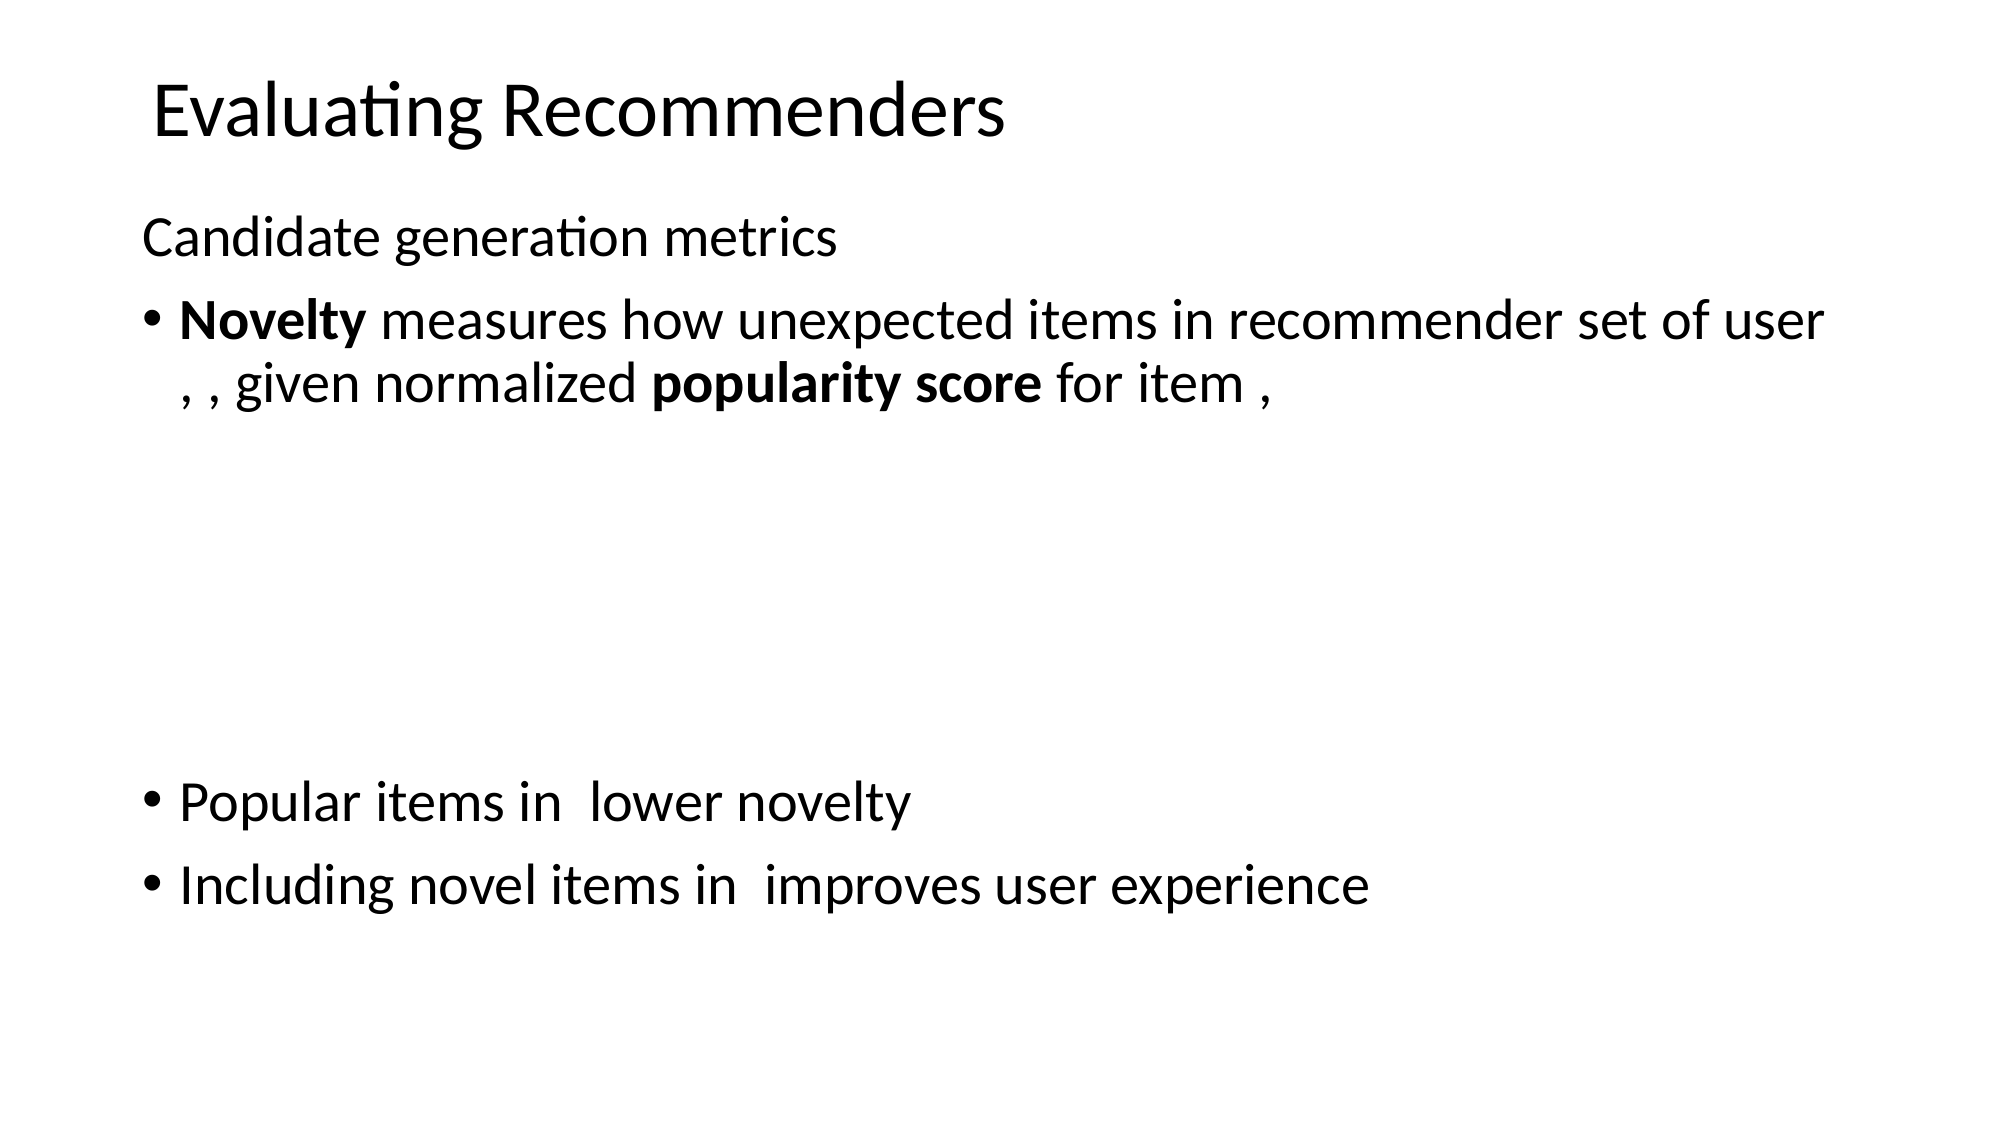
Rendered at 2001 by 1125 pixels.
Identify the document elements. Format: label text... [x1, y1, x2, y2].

title Evaluating Recommenders [137, 59, 1863, 162]
